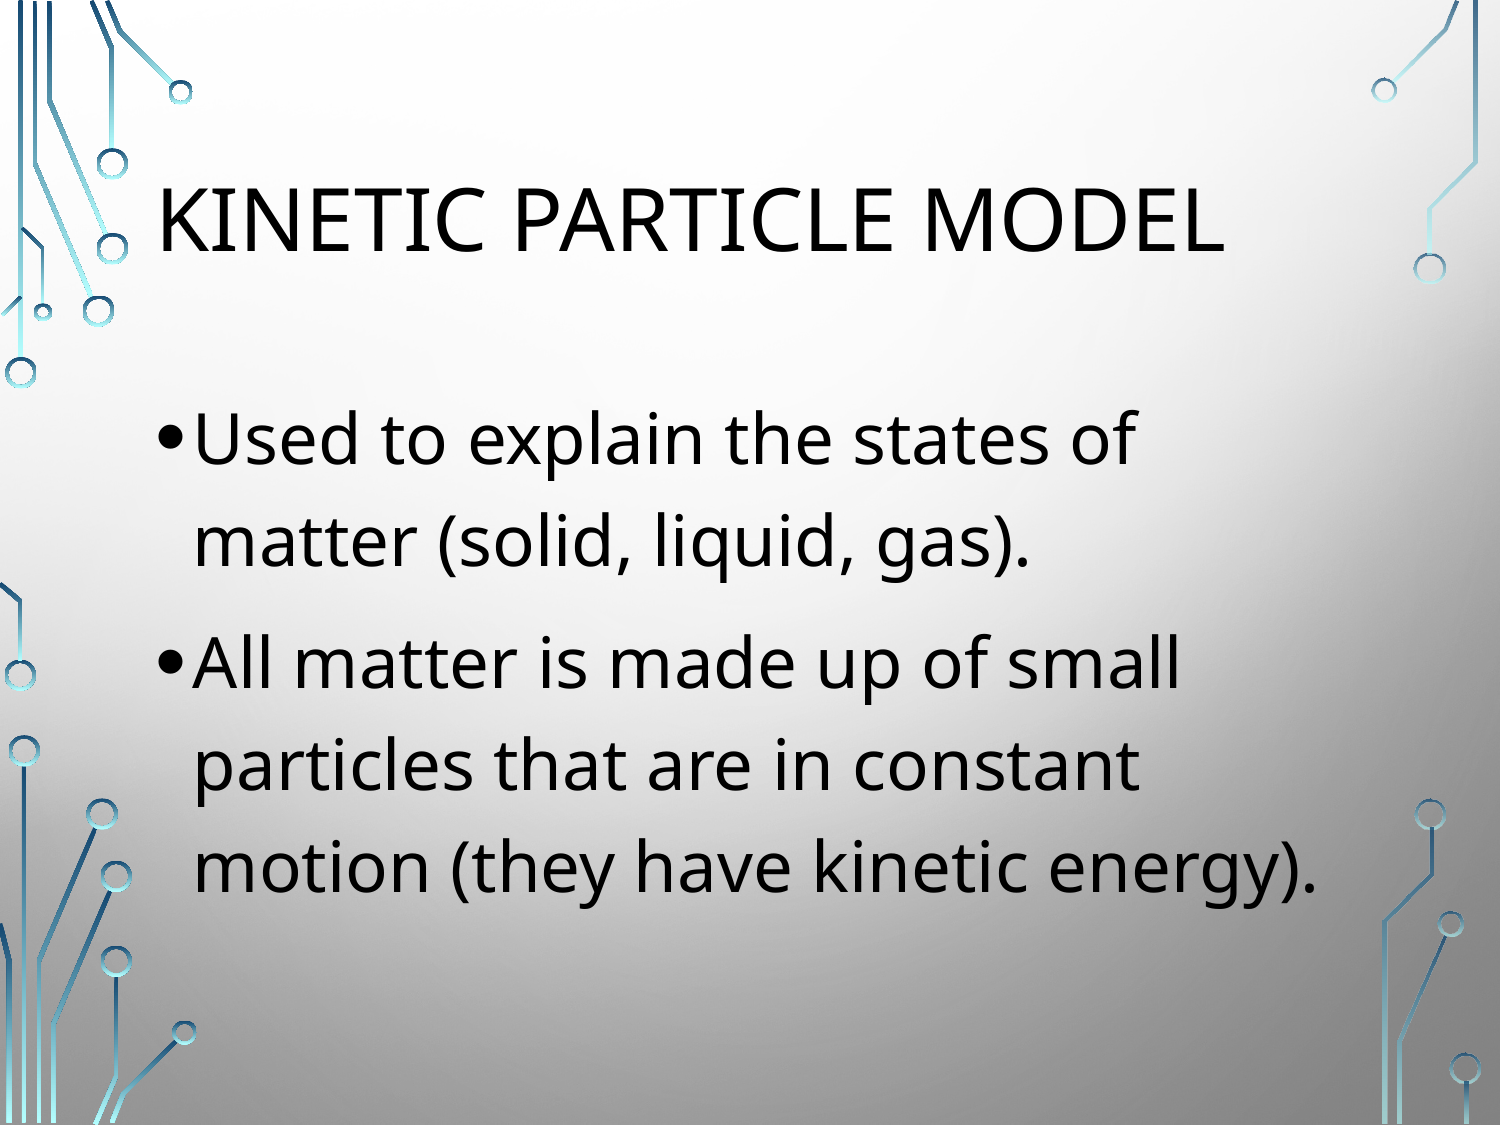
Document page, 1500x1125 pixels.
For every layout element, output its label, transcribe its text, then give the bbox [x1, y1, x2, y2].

title Kinetic particle model [140, 101, 1360, 344]
list Used to explain the states of matter (solid, liquid, gas). All matter is made up of small particles that are in constant motion (they have kinetic energy). [140, 369, 1360, 950]
